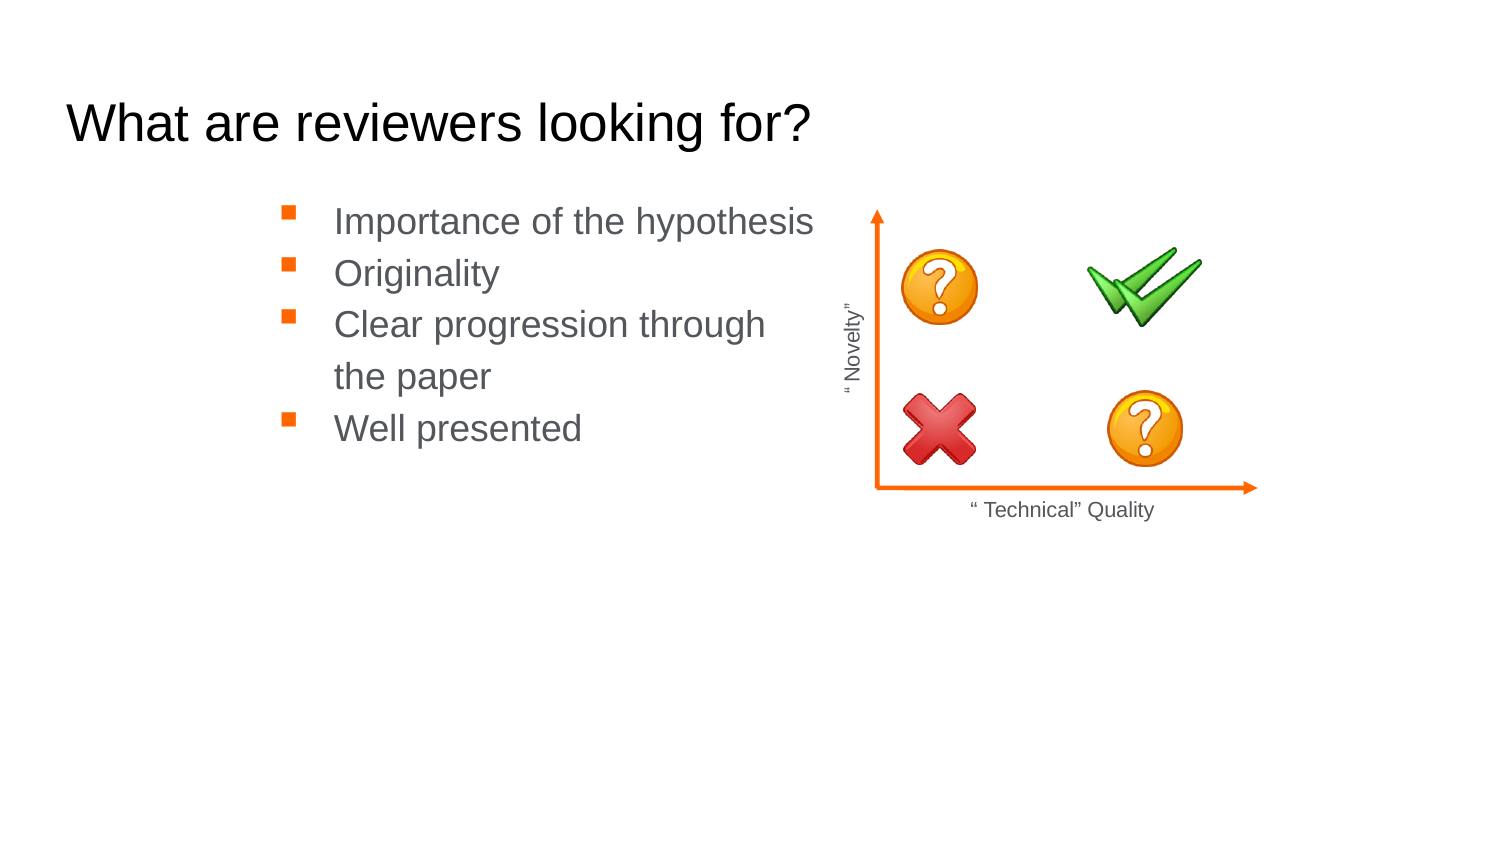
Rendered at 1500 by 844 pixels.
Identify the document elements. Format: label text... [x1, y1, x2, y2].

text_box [837, 208, 1258, 523]
list Importance of the hypothesis Originality Clear progression through the paper Well presented [243, 175, 830, 732]
title What are reviewers looking for? [51, 72, 1449, 167]
